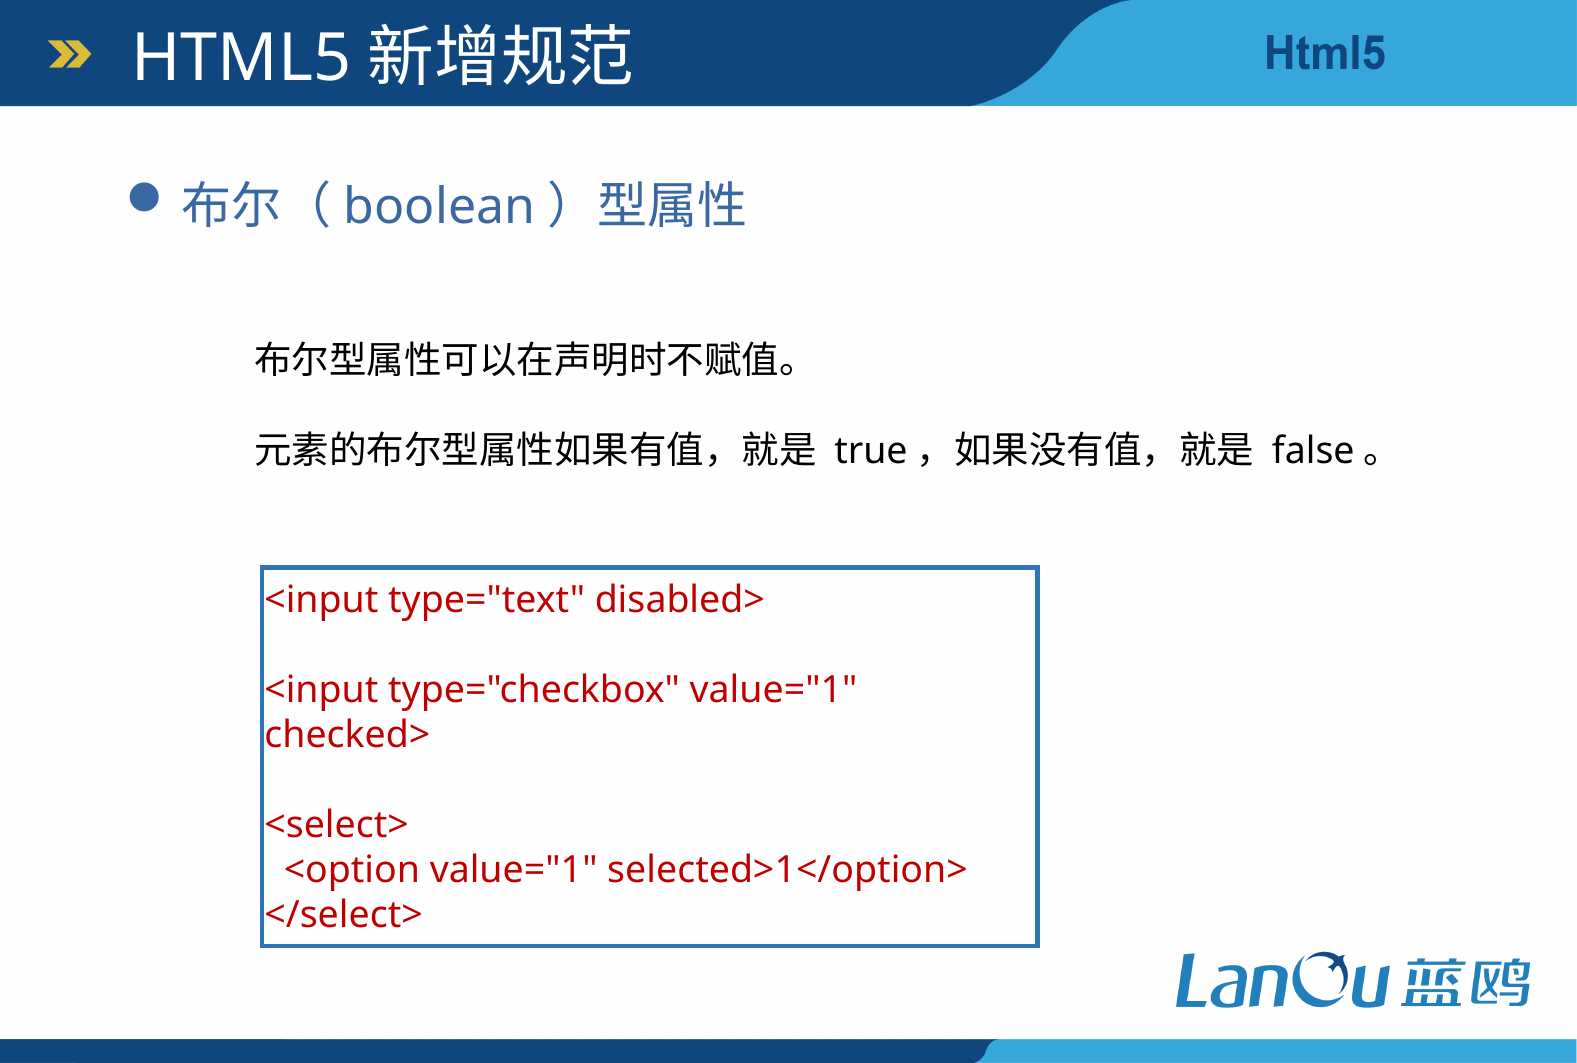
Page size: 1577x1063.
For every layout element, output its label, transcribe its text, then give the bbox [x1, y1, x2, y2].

text_box 布尔型属性可以在声明时不赋值。 元素的布尔型属性如果有值，就是 true，如果没有值，就是 false。 [239, 329, 1417, 479]
text_box [261, 566, 1039, 947]
text_box 布尔（boolean）型属性 [118, 166, 755, 242]
text_box <input type="text" disabled> <input type="checkbox" value="1" checked> <select> <option value="1" selected>1</option> </select> [249, 567, 261, 943]
picture [0, 0, 1577, 1063]
text_box HTML5新增规范 [116, 5, 650, 101]
